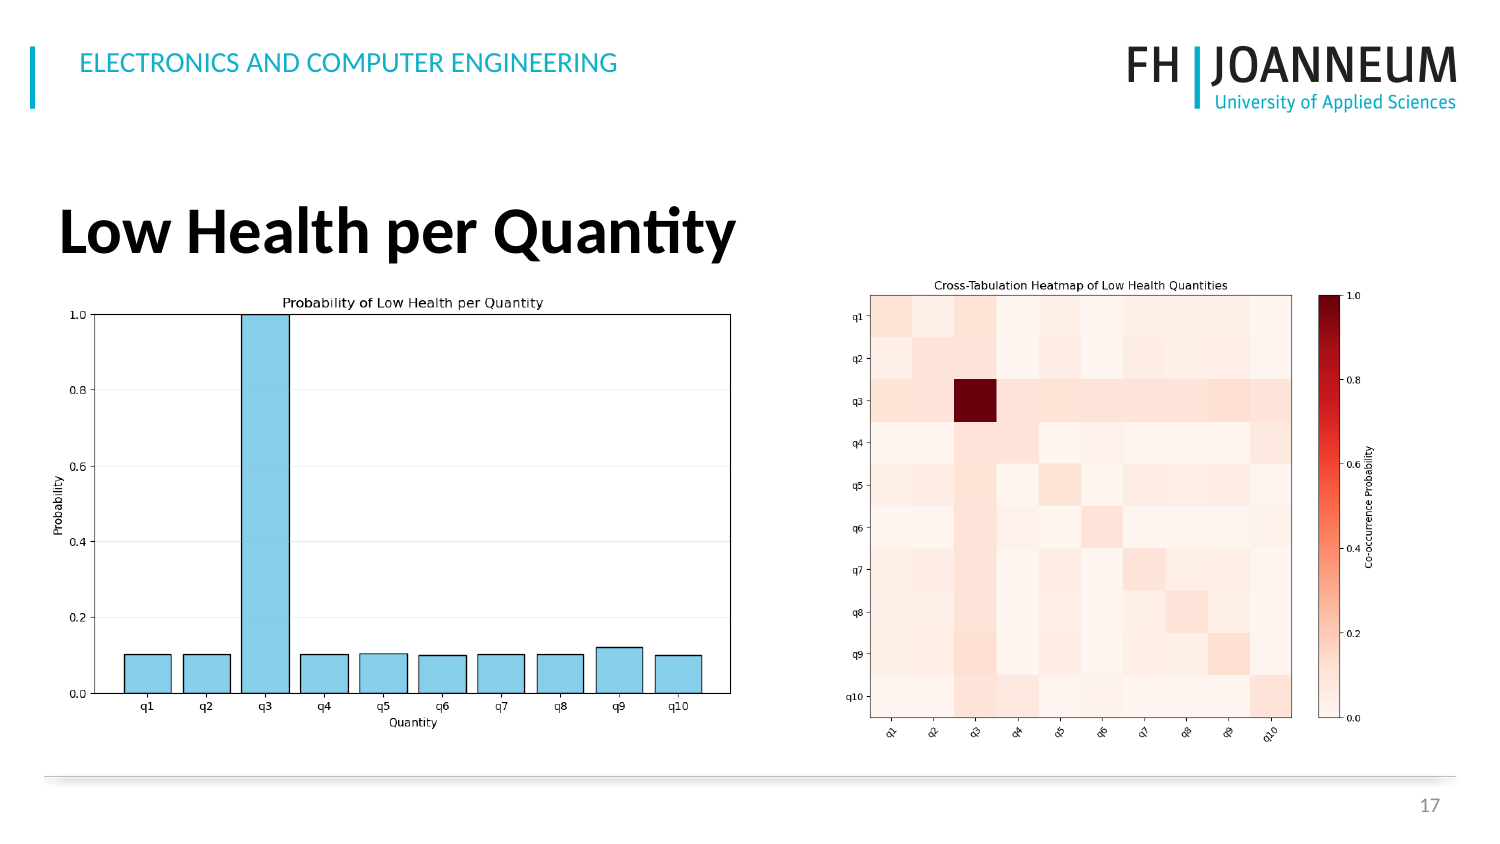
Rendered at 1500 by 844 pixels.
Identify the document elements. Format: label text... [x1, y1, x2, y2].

title Low Health per Quantity [44, 134, 1456, 275]
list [44, 289, 738, 736]
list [837, 274, 1381, 750]
slide_number 17 [1105, 782, 1456, 827]
picture [0, 16, 1500, 124]
